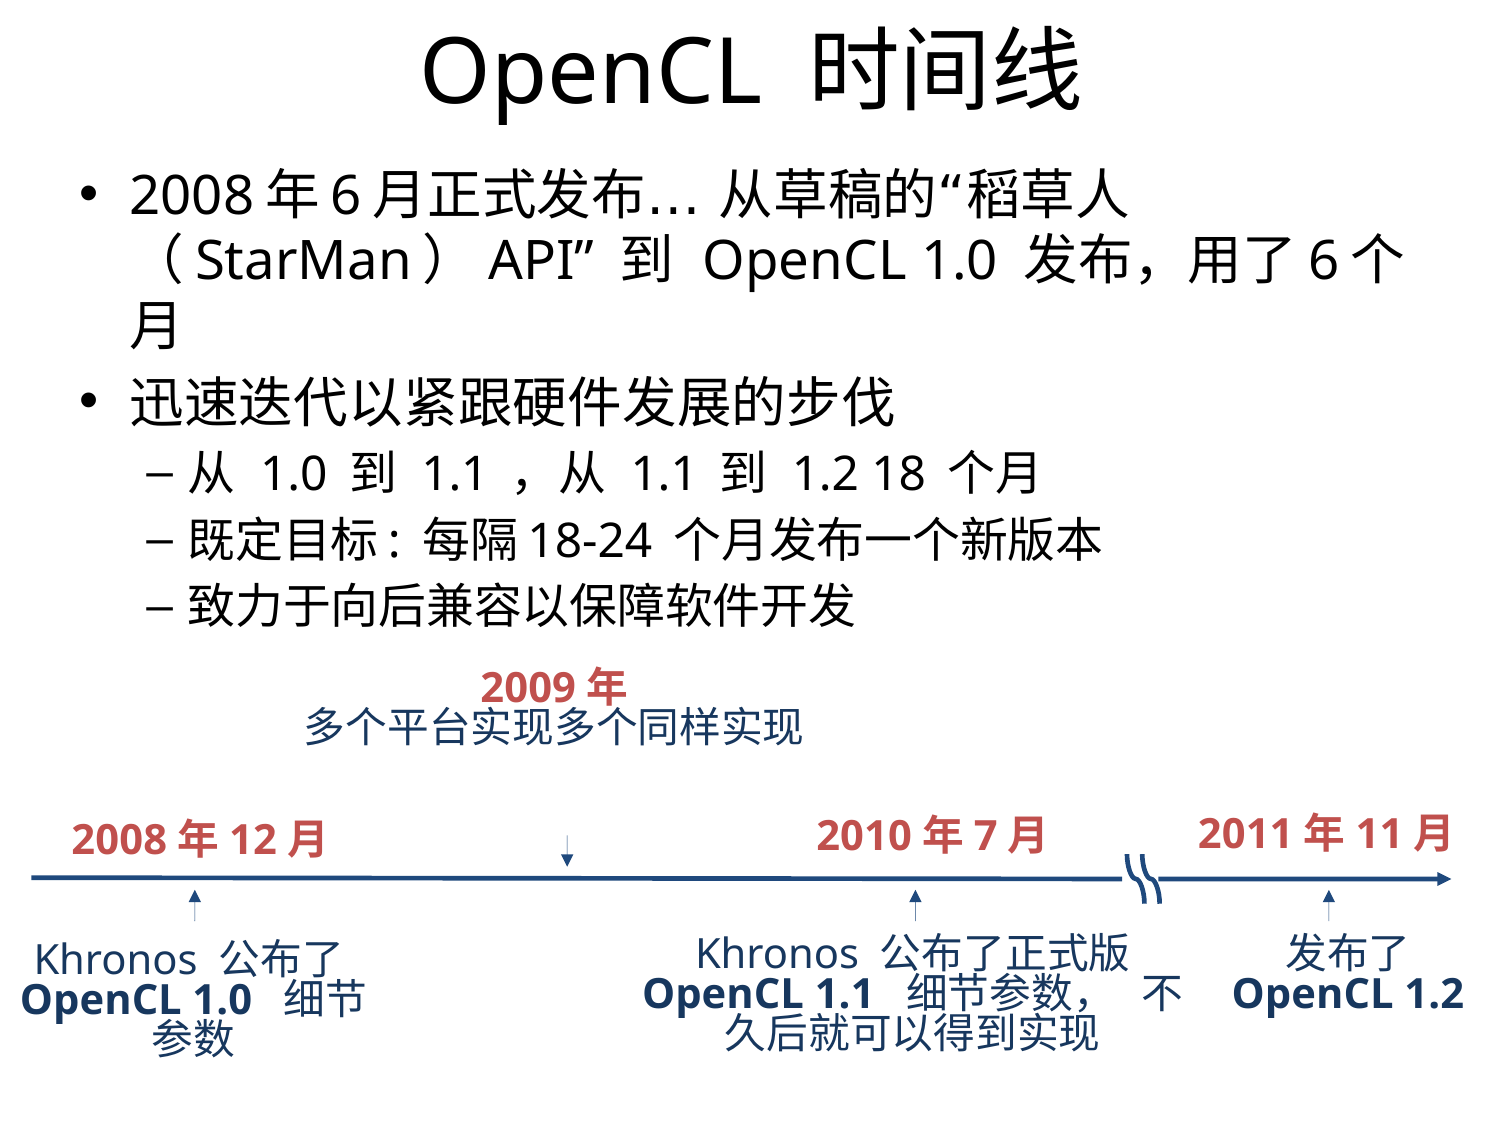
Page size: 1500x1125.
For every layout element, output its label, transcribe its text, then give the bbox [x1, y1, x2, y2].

text_box 2008年12月 [112, 811, 289, 872]
text_box Khronos 公布了正式版 OpenCL 1.1 细节参数， 不久后就可以得到实现 [620, 929, 1206, 1125]
text_box 2008年6月正式发布… 从草稿的“稻草人（StarMan）API” 到 OpenCL 1.0 发布，用了6个月 迅速迭代以紧跟硬件发展的步伐 从 1.0 到 1.1 ，从 1.1 到 1.2 18 个月 既定目标: 每隔18-24 个月发布一个新版本 致力于向后兼容以保障软件开发 [64, 152, 1435, 641]
text_box OpenCL 时间线 [76, 0, 1427, 138]
text_box 2011年11月 [1237, 804, 1417, 865]
text_box Khronos 公布了OpenCL 1.0 细节参数 [0, 935, 394, 1071]
text_box [560, 835, 574, 867]
text_box [1322, 889, 1336, 922]
text_box [1164, 872, 1452, 886]
text_box 2009年 多个平台实现多个同样实现 [201, 663, 907, 839]
text_box 2010年7月 [851, 807, 1015, 868]
text_box [188, 889, 202, 922]
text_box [1126, 853, 1160, 904]
text_box [909, 889, 922, 922]
text_box 发布了 OpenCL 1.2 [1196, 928, 1500, 1024]
